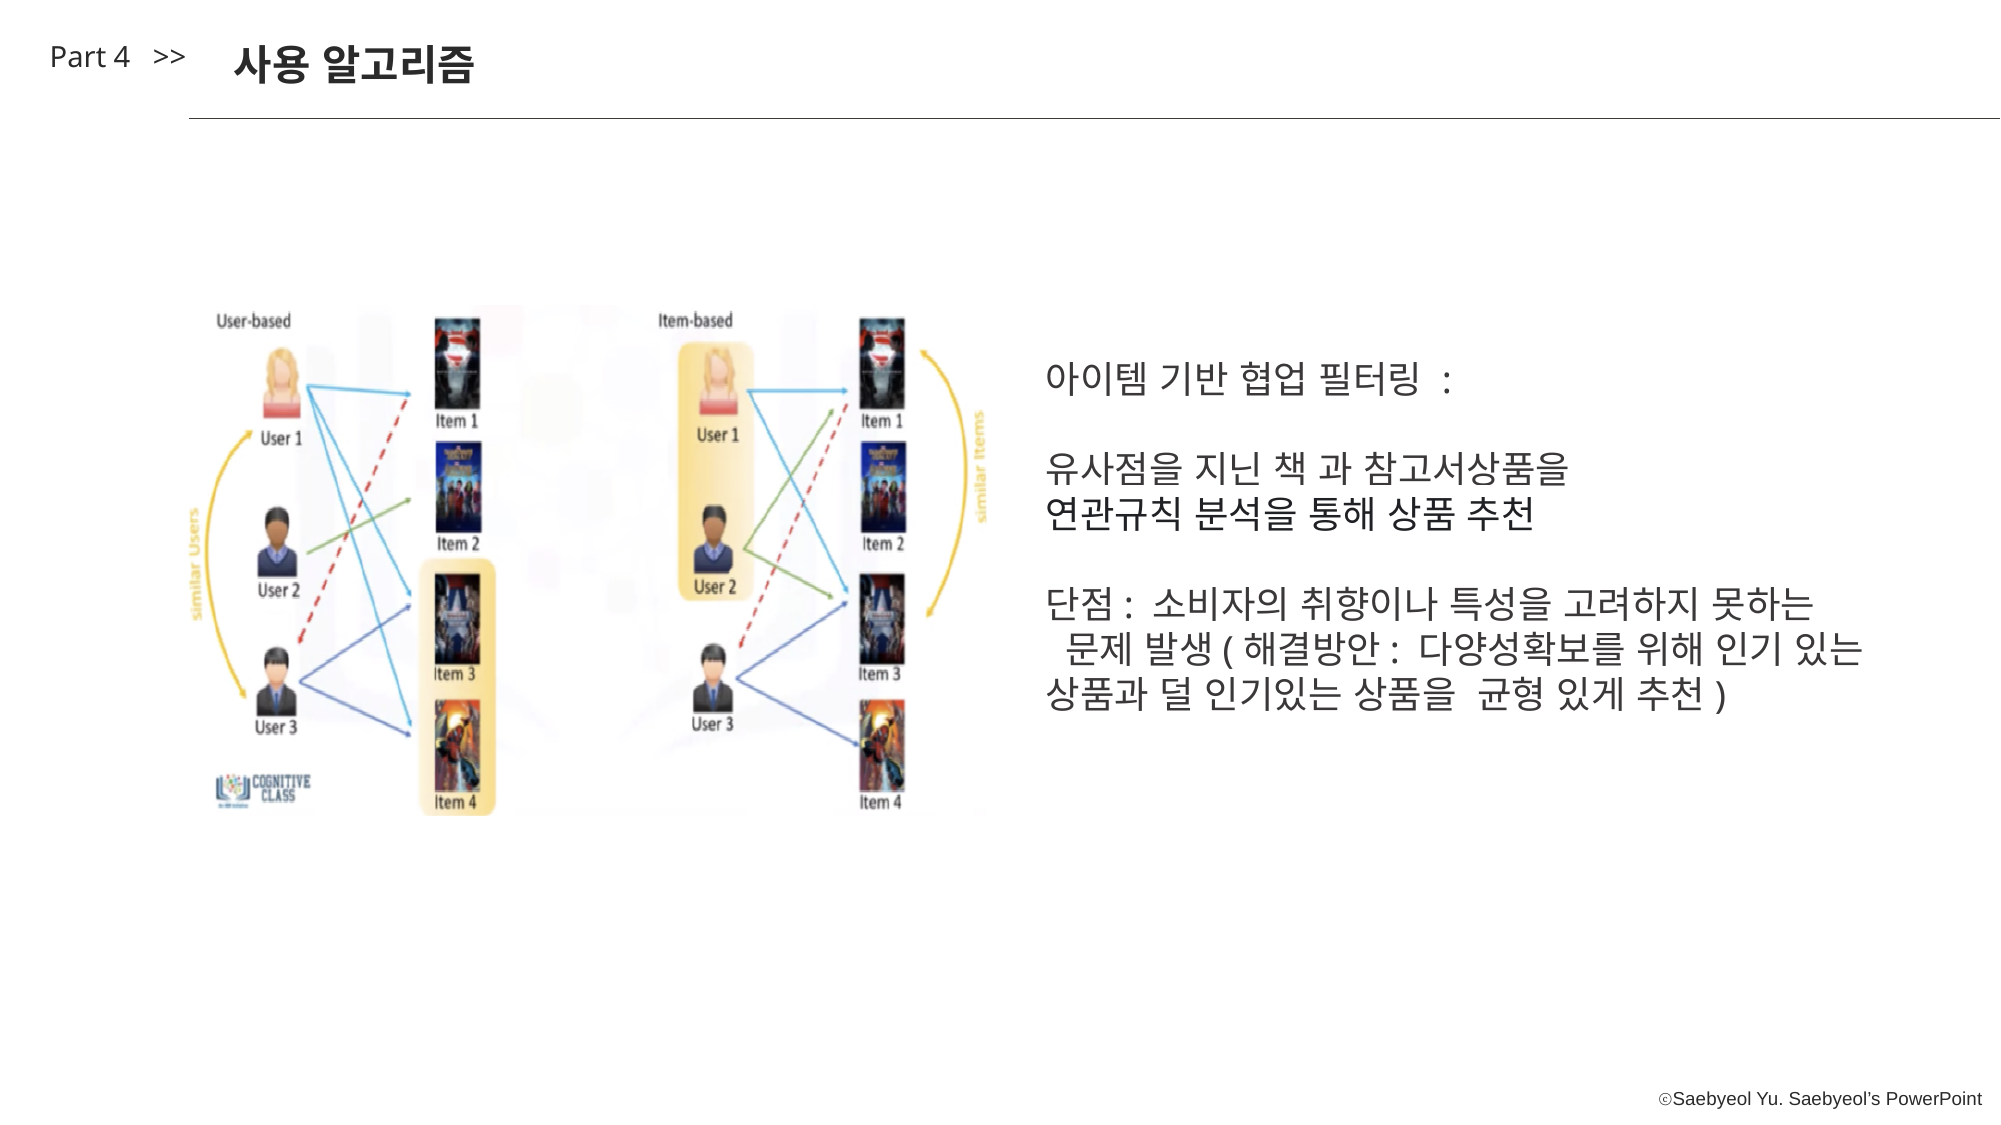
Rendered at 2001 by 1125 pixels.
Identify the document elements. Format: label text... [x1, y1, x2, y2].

text_box 사용 알고리즘 [218, 31, 503, 97]
text_box 아이템 기반 협업 필터링 : 유사점을 지닌 책 과 참고서상품을 연관규칙 분석을 통해 상품 추천 단점: 소비자의 취향이나 특성을 고려하지 못하는 문제 발생(해결방안: 다양성확보를 위해 인기 있는 상품과 덜 인기있는 상품을 균형 있게 추천) [1031, 348, 1959, 724]
picture [56, 302, 1011, 823]
text_box Part 4 >> [34, 30, 202, 81]
